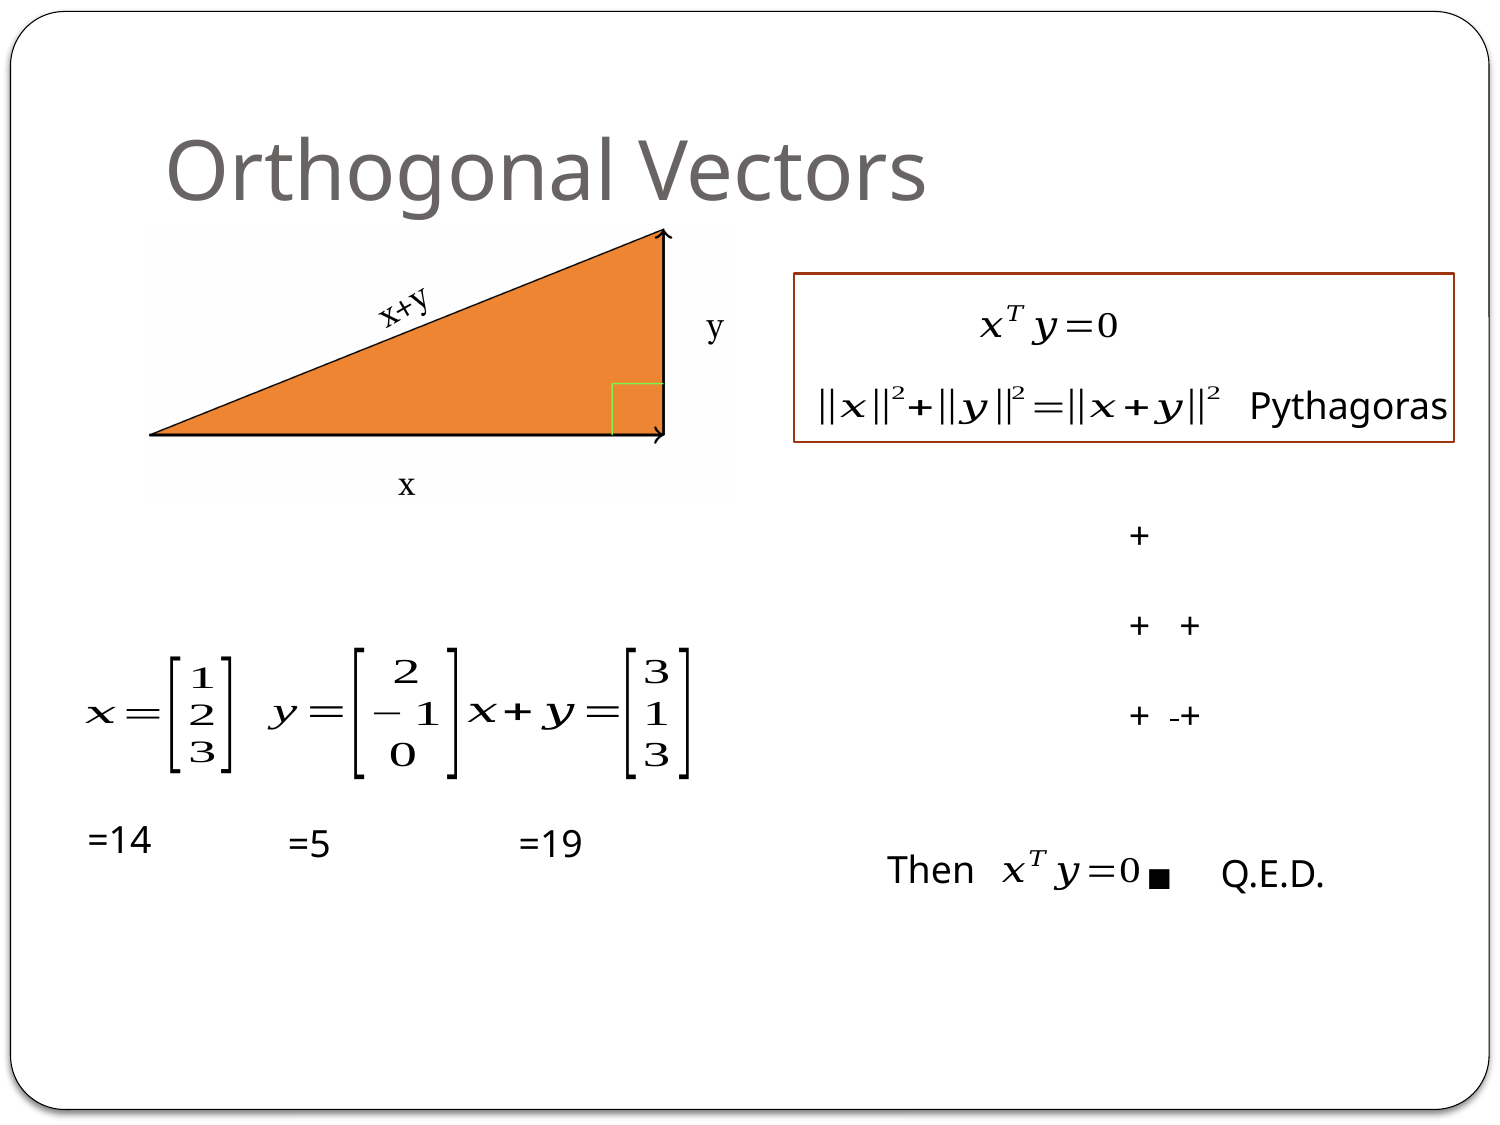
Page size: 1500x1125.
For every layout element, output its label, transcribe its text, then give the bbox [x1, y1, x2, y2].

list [149, 228, 732, 506]
text_box [793, 272, 1455, 443]
text_box Pythagoras [1234, 374, 1464, 434]
text_box Then [872, 838, 991, 898]
title Orthogonal Vectors [150, 45, 1425, 233]
text_box Q.E.D. [1205, 842, 1340, 902]
